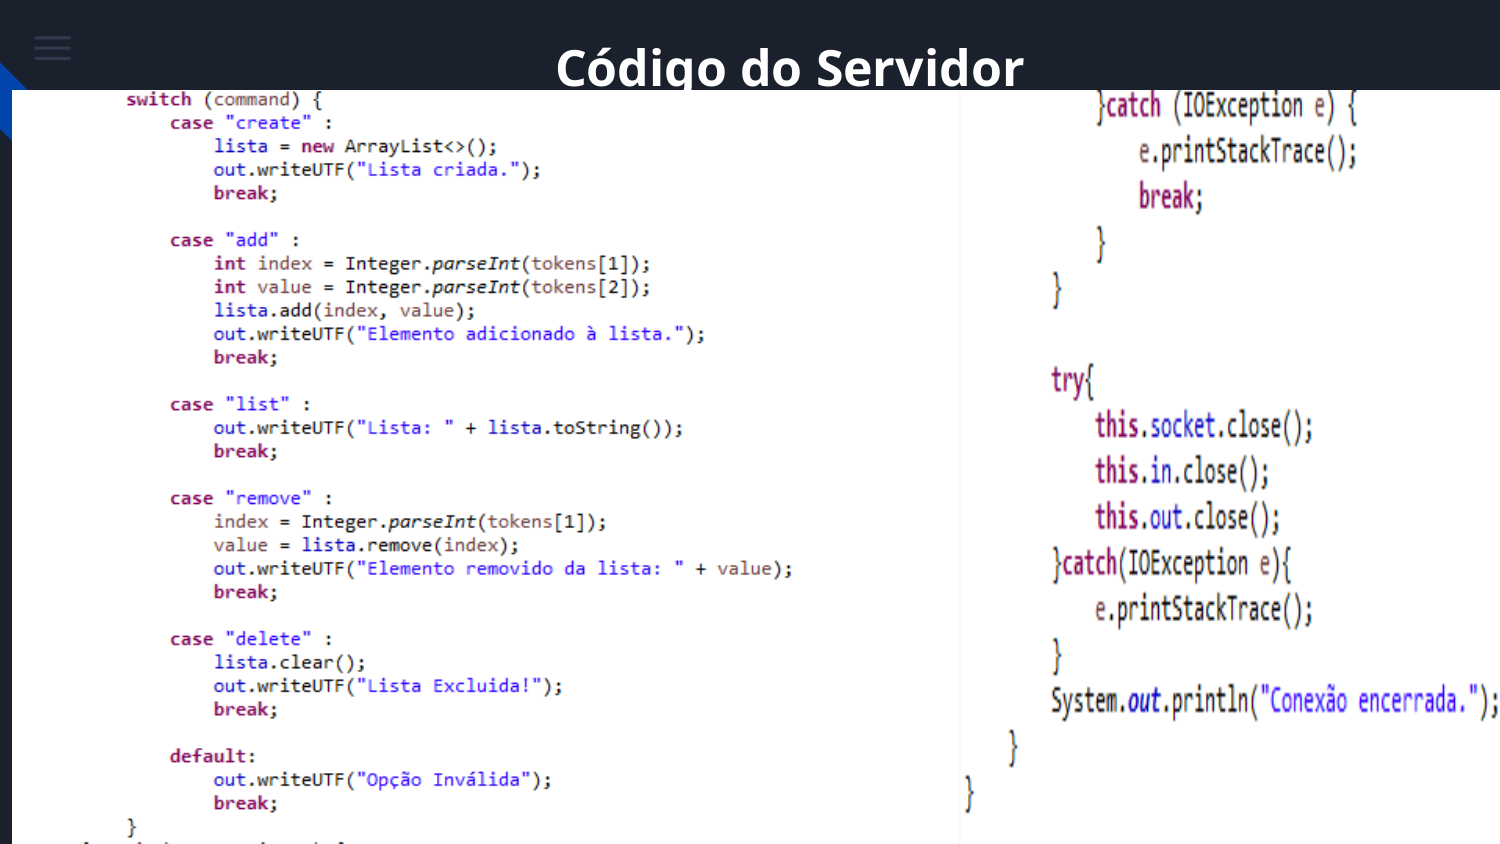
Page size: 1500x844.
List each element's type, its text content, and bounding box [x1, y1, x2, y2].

picture [12, 90, 1500, 844]
title Código do Servidor [212, 21, 1368, 89]
